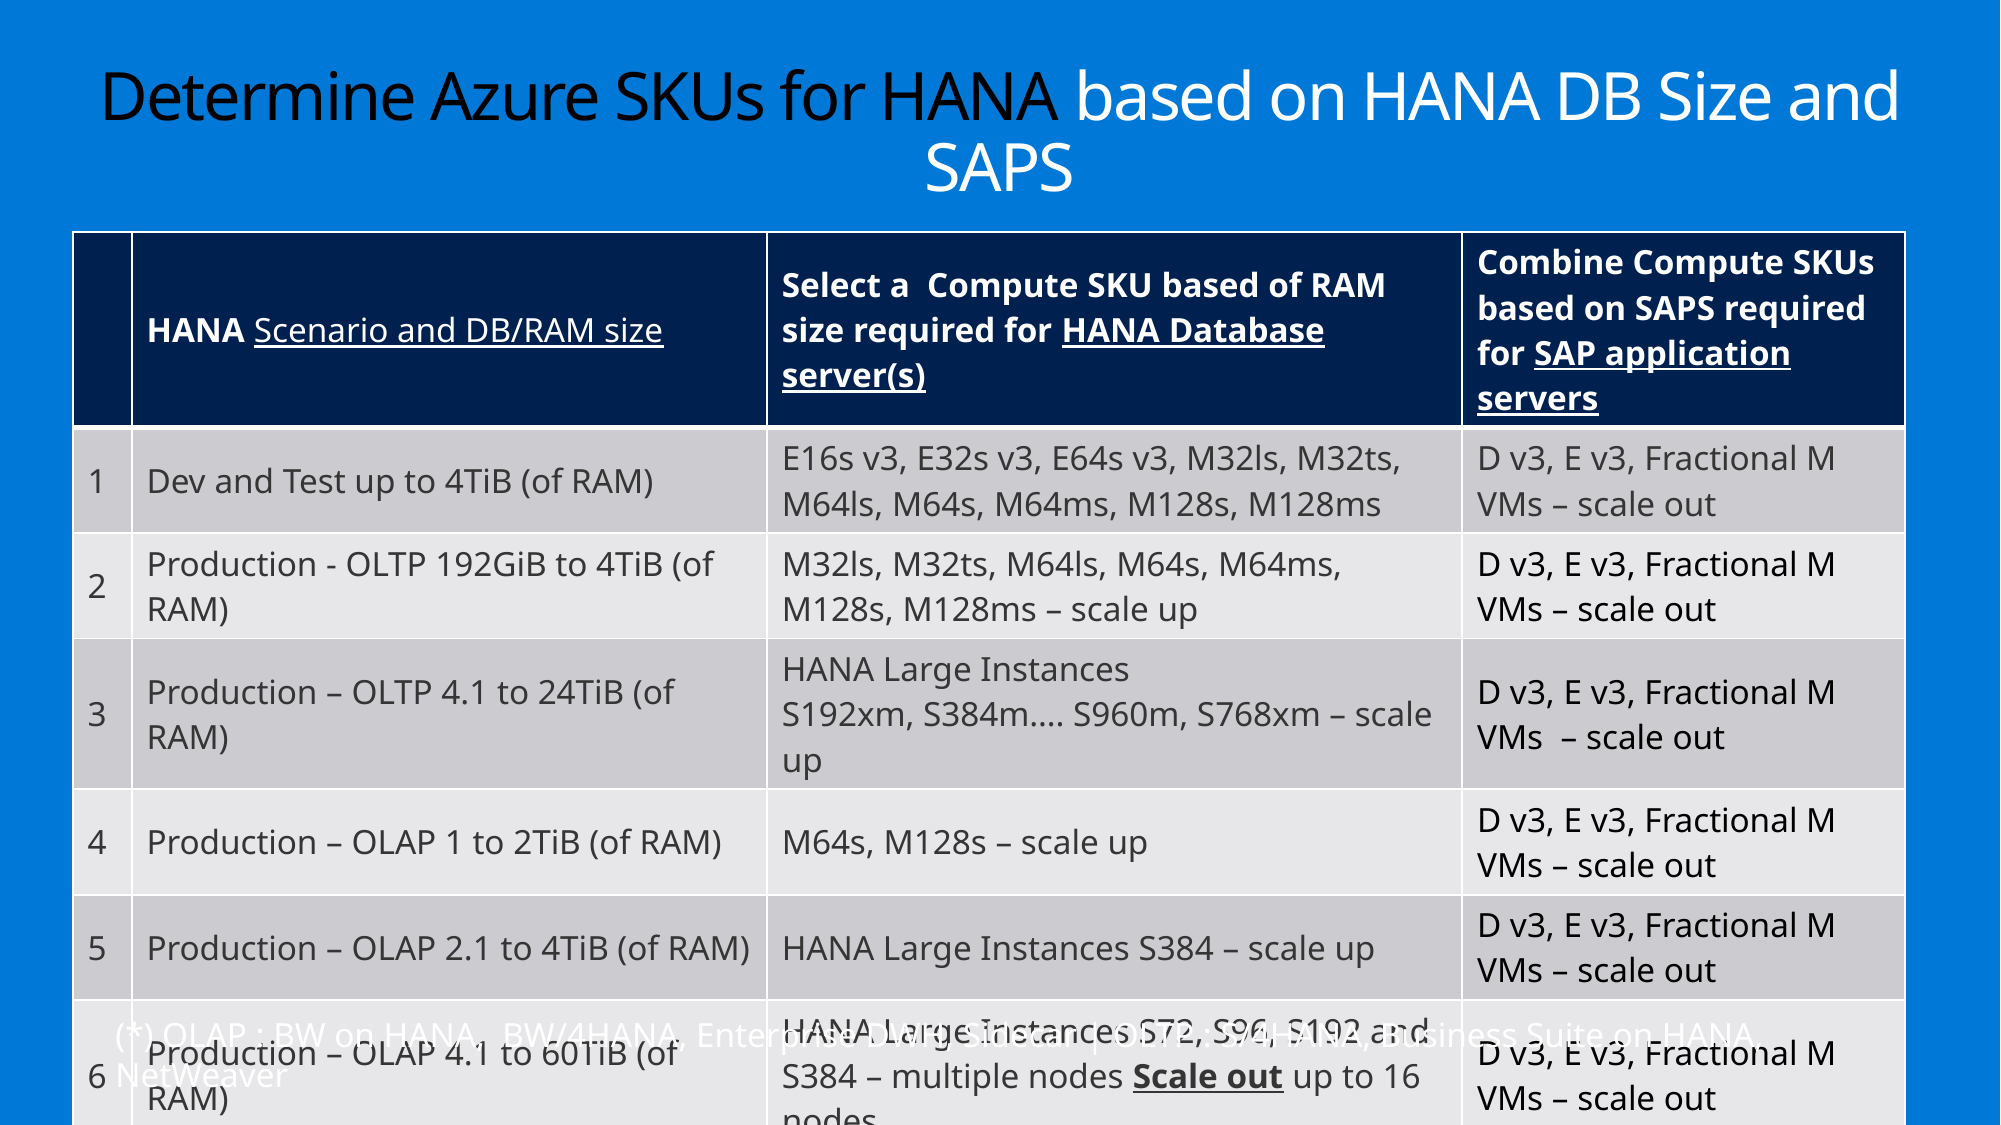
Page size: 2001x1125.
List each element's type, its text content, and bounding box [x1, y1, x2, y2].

title Determine Azure SKUs for HANA based on HANA DB Size and SAPS [44, 47, 1957, 196]
table_cell HANA Large Instances S72, S96, S192 and S384 – multiple nodes Scale out up to 16 nodes [768, 1102, 1461, 1125]
table_cell Production - OLTP 192GiB to 4TiB (of RAM) [133, 534, 766, 638]
table_cell 4 [74, 790, 131, 894]
text_box (*) OLAP : BW on HANA, BW/4HANA, Enterprise DWH, Sidecar | OLTP : S/4HANA, Business Suite on HANA, NetWeaver [100, 1007, 1877, 1102]
table_cell D v3, E v3, Fractional M VMs – scale out [1463, 430, 1904, 532]
table_header Combine Compute SKUs based on SAPS required for SAP application servers [1463, 233, 1904, 425]
table_cell Production – OLAP 2.1 to 4TiB (of RAM) [133, 896, 766, 999]
table_header HANA Scenario and DB/RAM size [133, 233, 766, 425]
table_cell 5 [74, 896, 131, 999]
table_cell 6 [74, 1001, 131, 1125]
table_cell 3 [74, 639, 131, 788]
table_cell D v3, E v3, Fractional M VMs – scale out [1463, 1001, 1904, 1125]
table_cell 1 [74, 430, 131, 532]
table_cell Dev and Test up to 4TiB (of RAM) [133, 430, 766, 532]
table_cell HANA Large Instances S192xm, S384m…. S960m, S768xm – scale up [768, 639, 1461, 788]
table_cell M32ls, M32ts, M64ls, M64s, M64ms, M128s, M128ms – scale up [768, 534, 1461, 638]
table_cell 2 [74, 534, 131, 638]
table_cell HANA Large Instances S384 – scale up [768, 896, 1461, 999]
table_cell E16s v3, E32s v3, E64s v3, M32ls, M32ts, M64ls, M64s, M64ms, M128s, M128ms [768, 430, 1461, 532]
table_cell Production – OLAP 4.1 to 60TiB (of RAM) [133, 1001, 766, 1007]
table_cell Production – OLTP 4.1 to 24TiB (of RAM) [133, 639, 766, 788]
table_cell D v3, E v3, Fractional M VMs – scale out [1463, 790, 1904, 894]
table_cell D v3, E v3, Fractional M VMs – scale out [1463, 896, 1904, 999]
table_cell HANA Large Instances S72, S96, S192 and S384 – multiple nodes Scale out up to 16 nodes [768, 1001, 1461, 1007]
table_cell D v3, E v3, Fractional M VMs – scale out [1463, 639, 1904, 788]
table_header Select a Compute SKU based of RAM size required for HANA Database server(s) [768, 233, 1461, 425]
table_cell Production – OLAP 1 to 2TiB (of RAM) [133, 790, 766, 894]
table_cell D v3, E v3, Fractional M VMs – scale out [1463, 534, 1904, 638]
table_cell M64s, M128s – scale up [768, 790, 1461, 894]
table_header [74, 233, 131, 425]
table_cell Production – OLAP 4.1 to 60TiB (of RAM) [133, 1102, 766, 1125]
